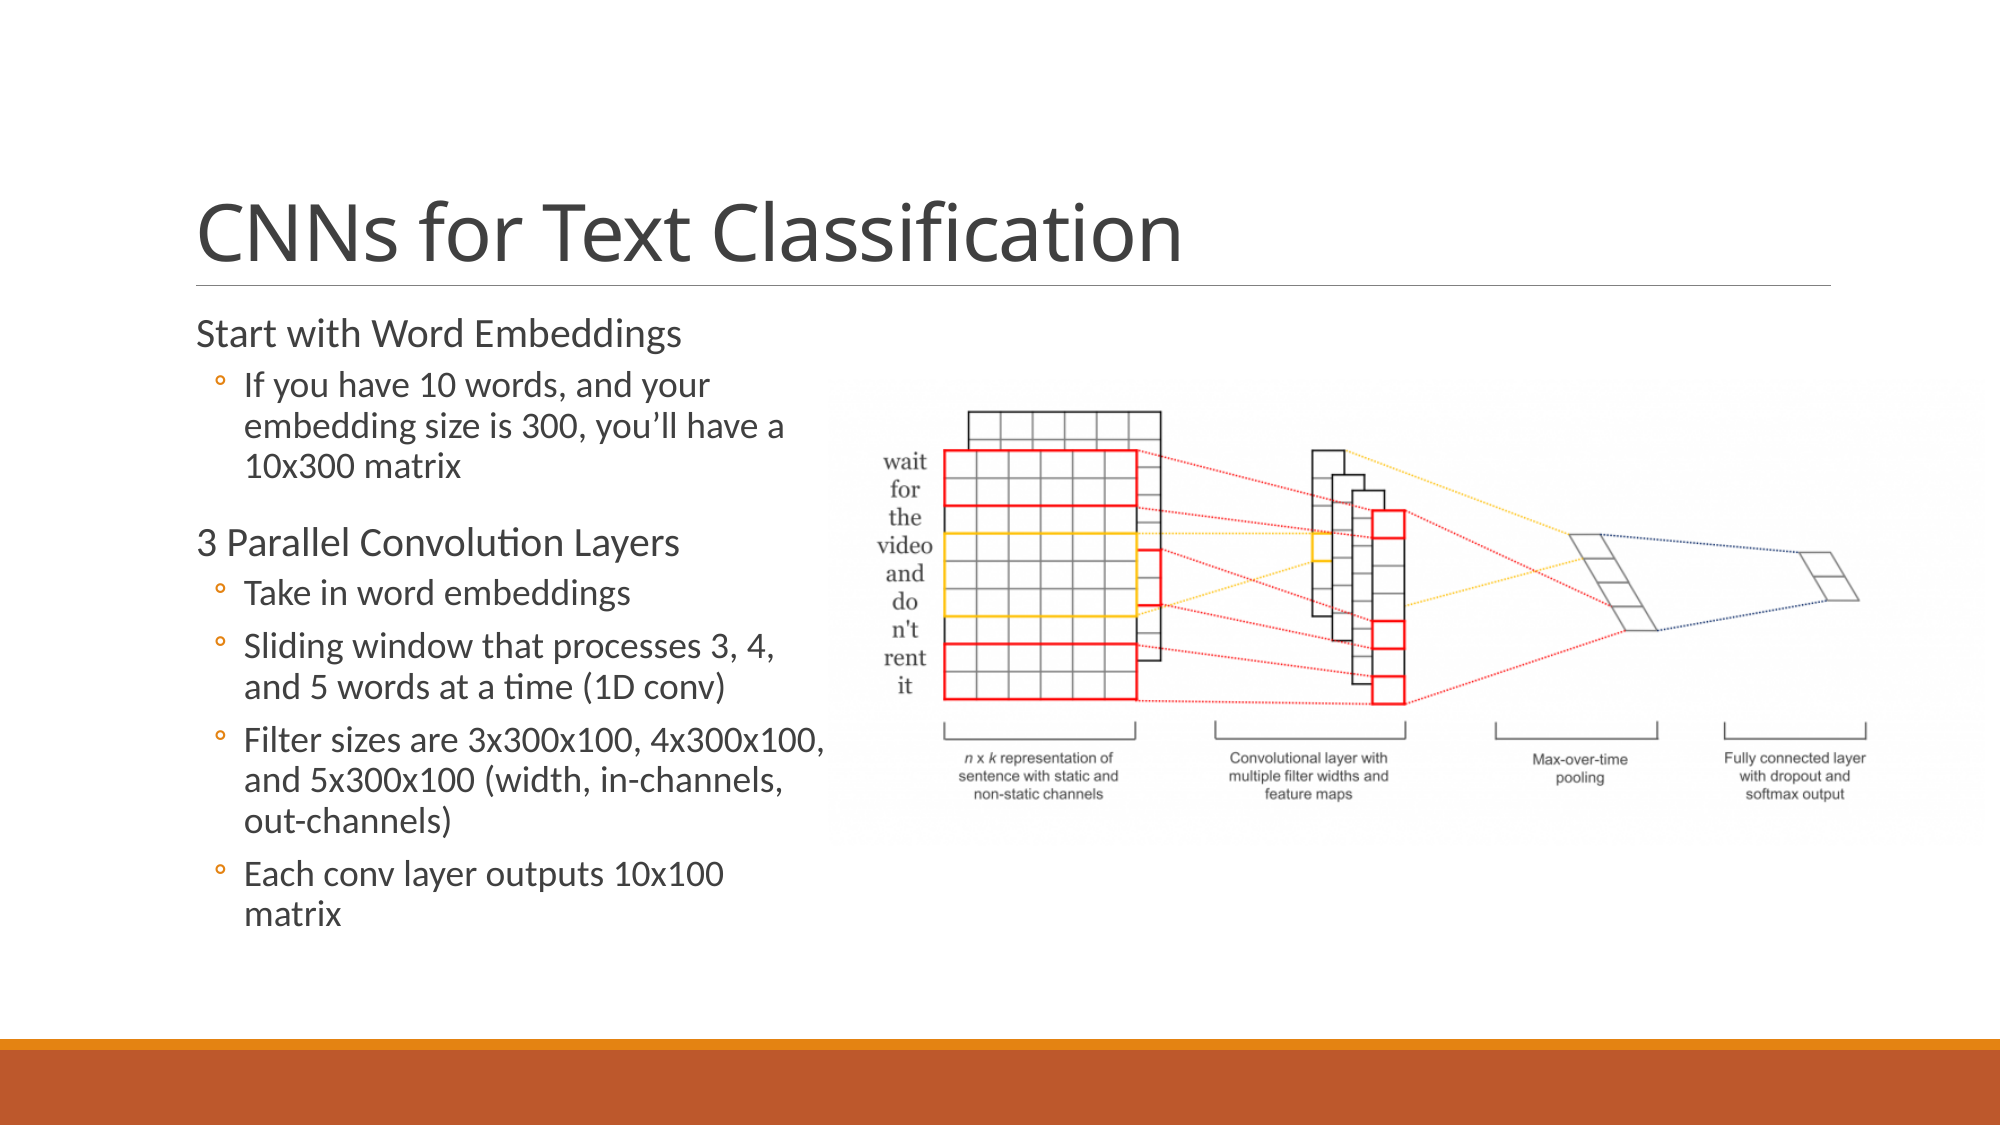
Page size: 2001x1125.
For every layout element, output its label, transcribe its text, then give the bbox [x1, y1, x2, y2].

title CNNs for Text Classification [180, 47, 1830, 285]
picture [828, 379, 1985, 847]
list Start with Word Embeddings If you have 10 words, and your embedding size is 300, you’ll have a 10x300 matrix 3 Parallel Convolution Layers Take in word embeddings Sliding window that processes 3, 4, and 5 words at a time (1D conv) Filter sizes are 3x300x100, 4x300x100, and 5x300x100 (width, in-channels, out-channels) Each conv layer outputs 10x100 matrix [181, 304, 829, 987]
